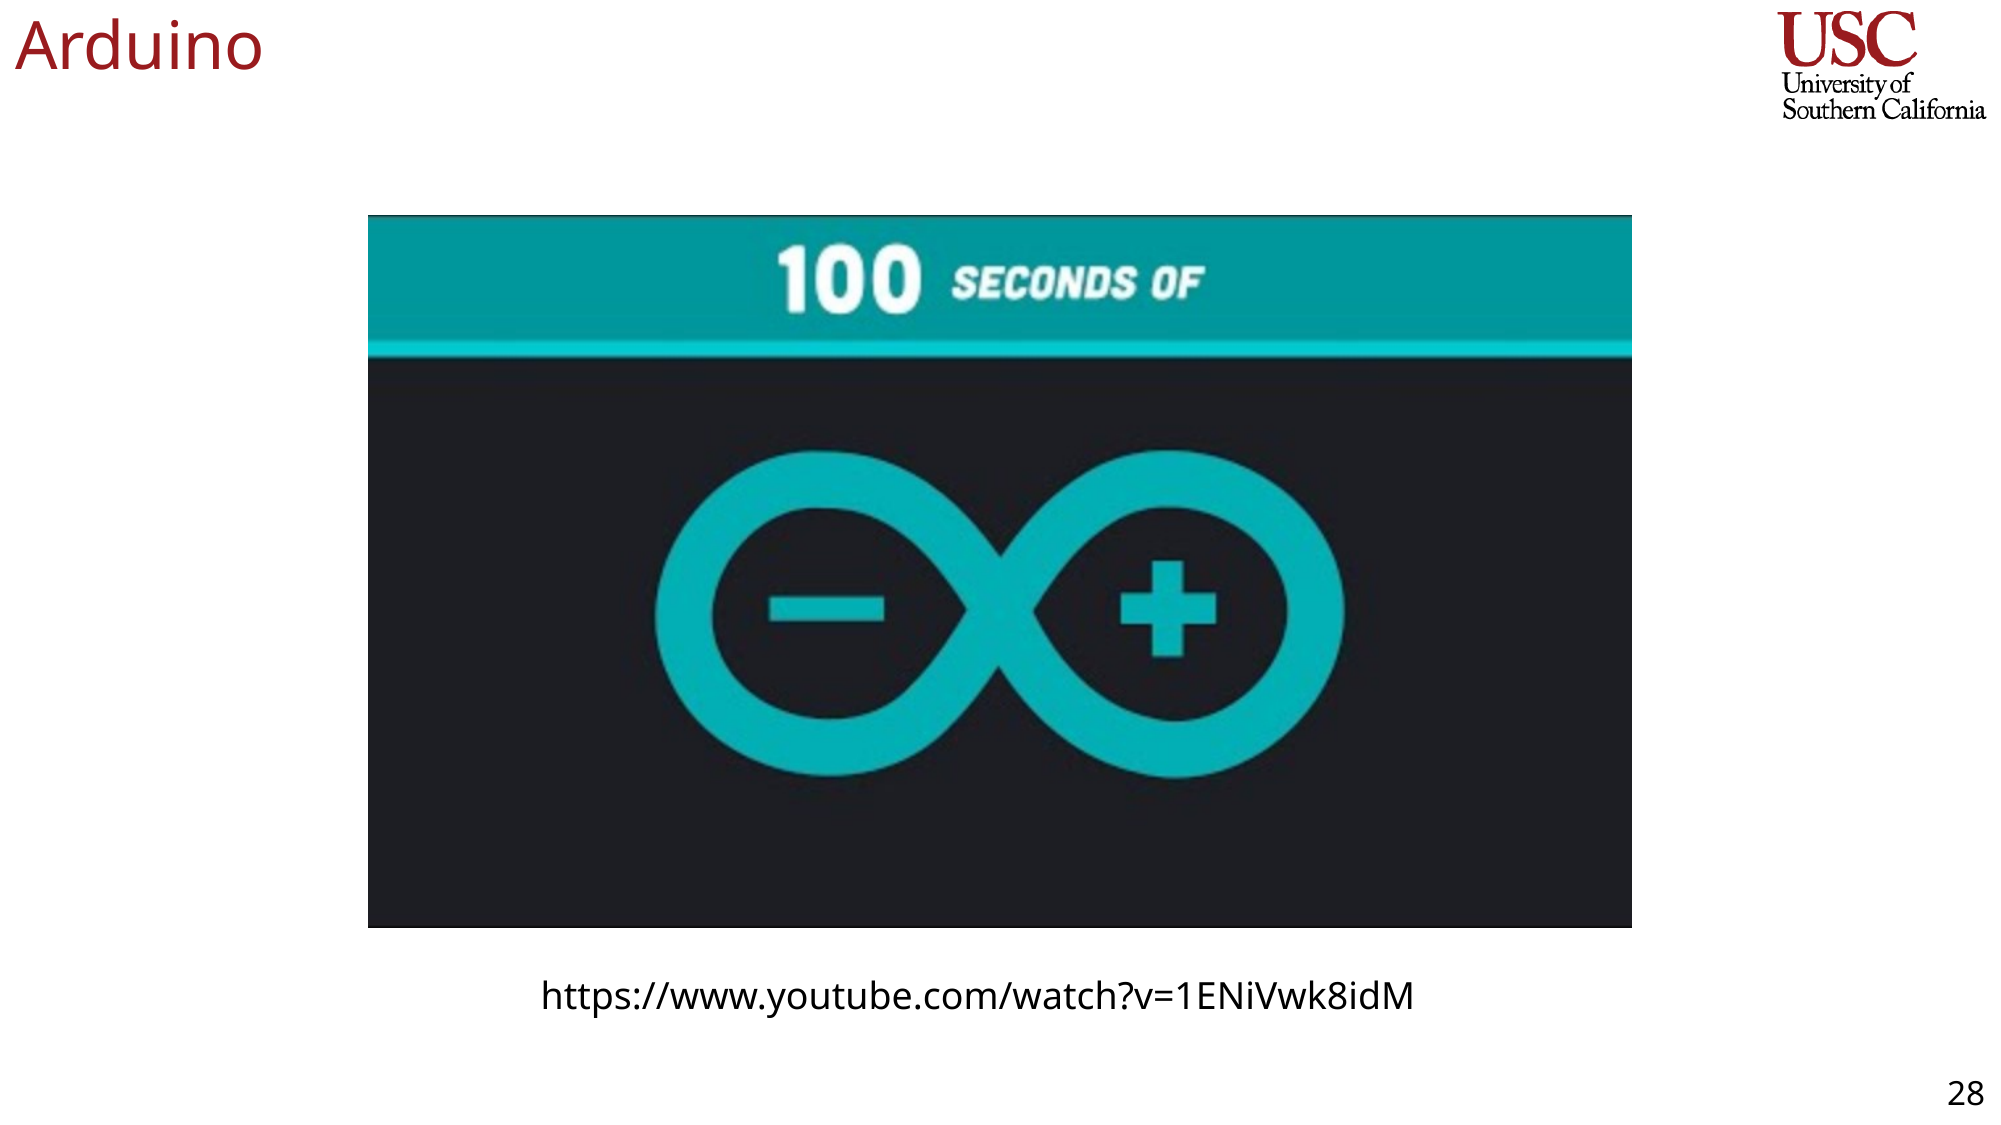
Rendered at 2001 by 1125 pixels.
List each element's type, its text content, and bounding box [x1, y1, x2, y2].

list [367, 214, 1633, 929]
slide_number 28 [1915, 1065, 2000, 1125]
title Arduino [0, 0, 1725, 96]
picture [1769, 0, 1992, 130]
text_box https://www.youtube.com/watch?v=1ENiVwk8idM [525, 964, 1541, 1025]
